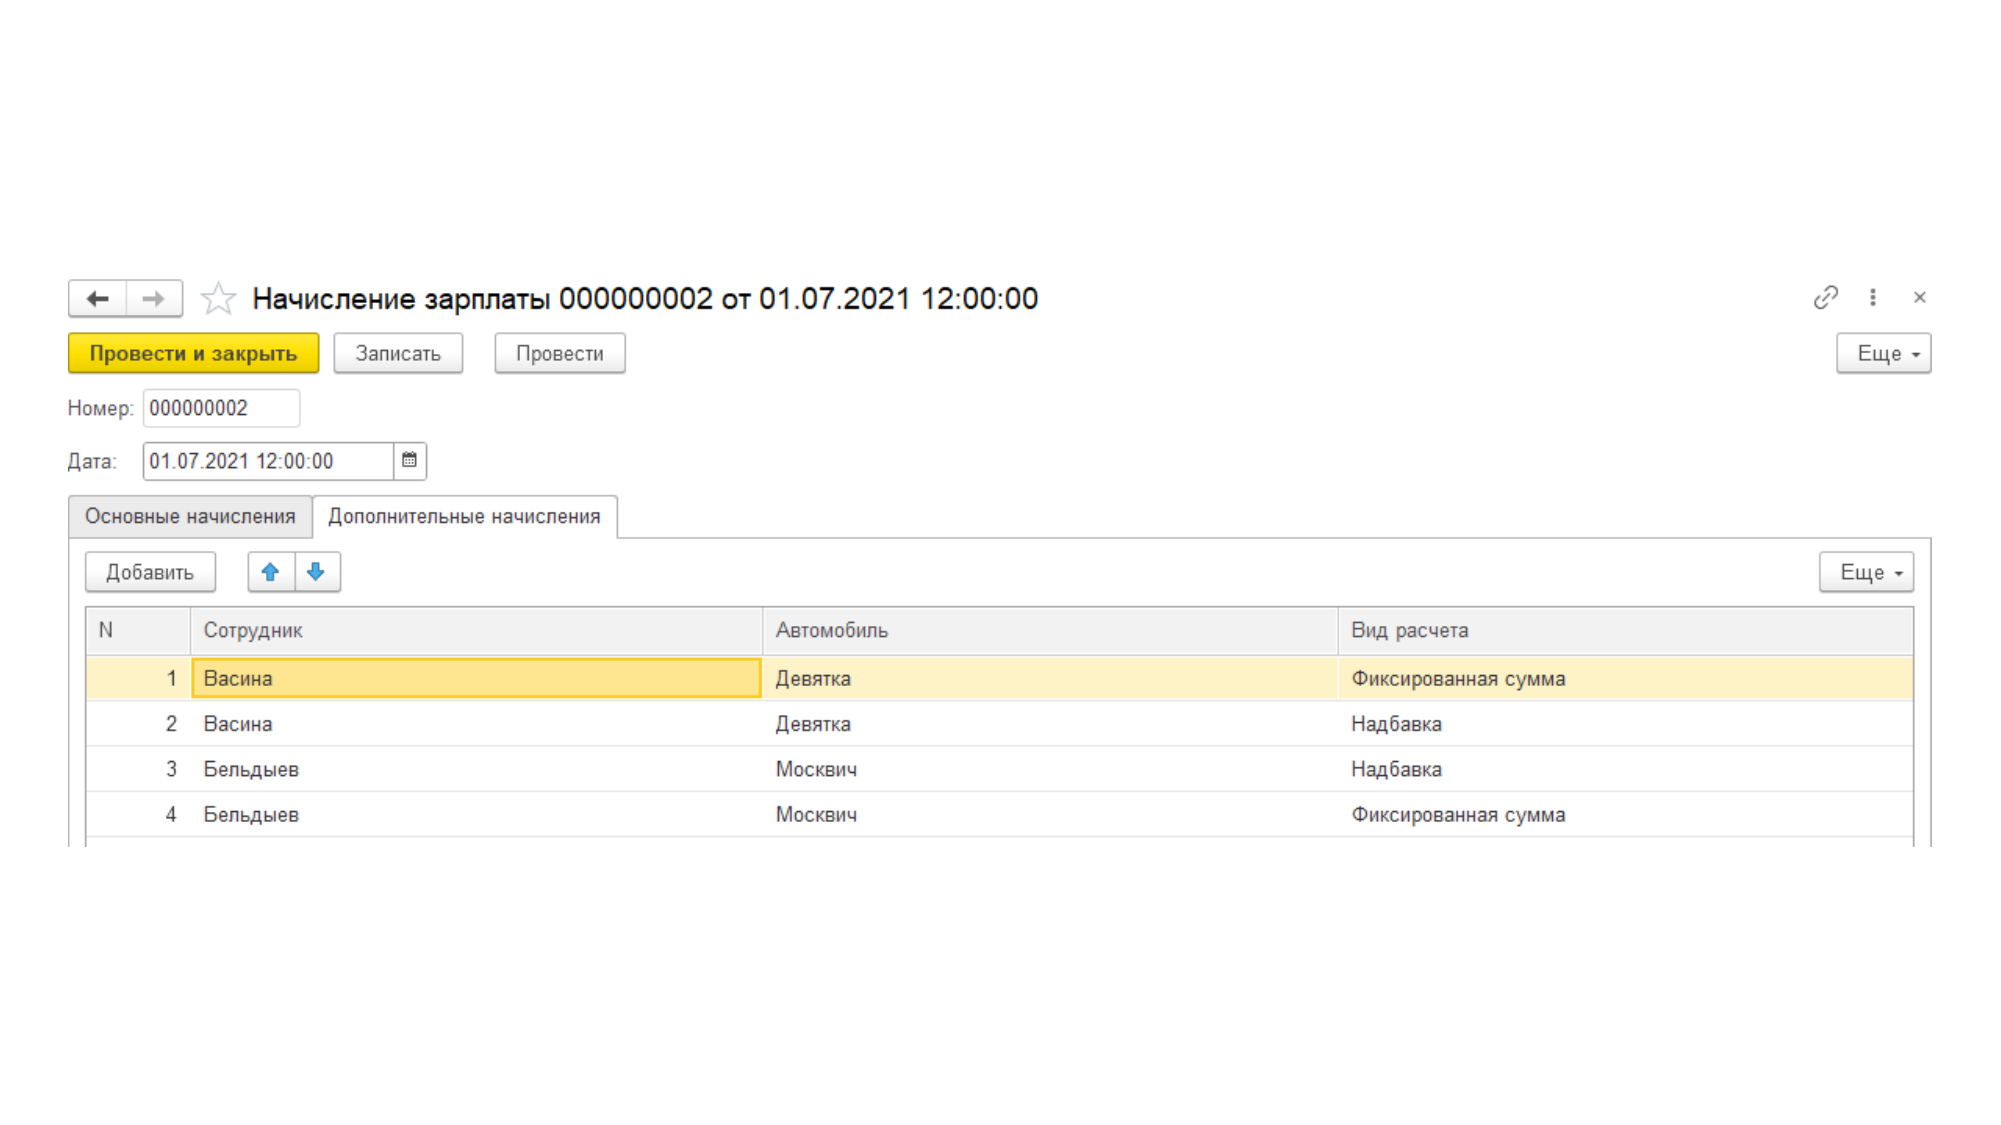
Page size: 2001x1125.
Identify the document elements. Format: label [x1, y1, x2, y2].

picture [68, 277, 1932, 847]
